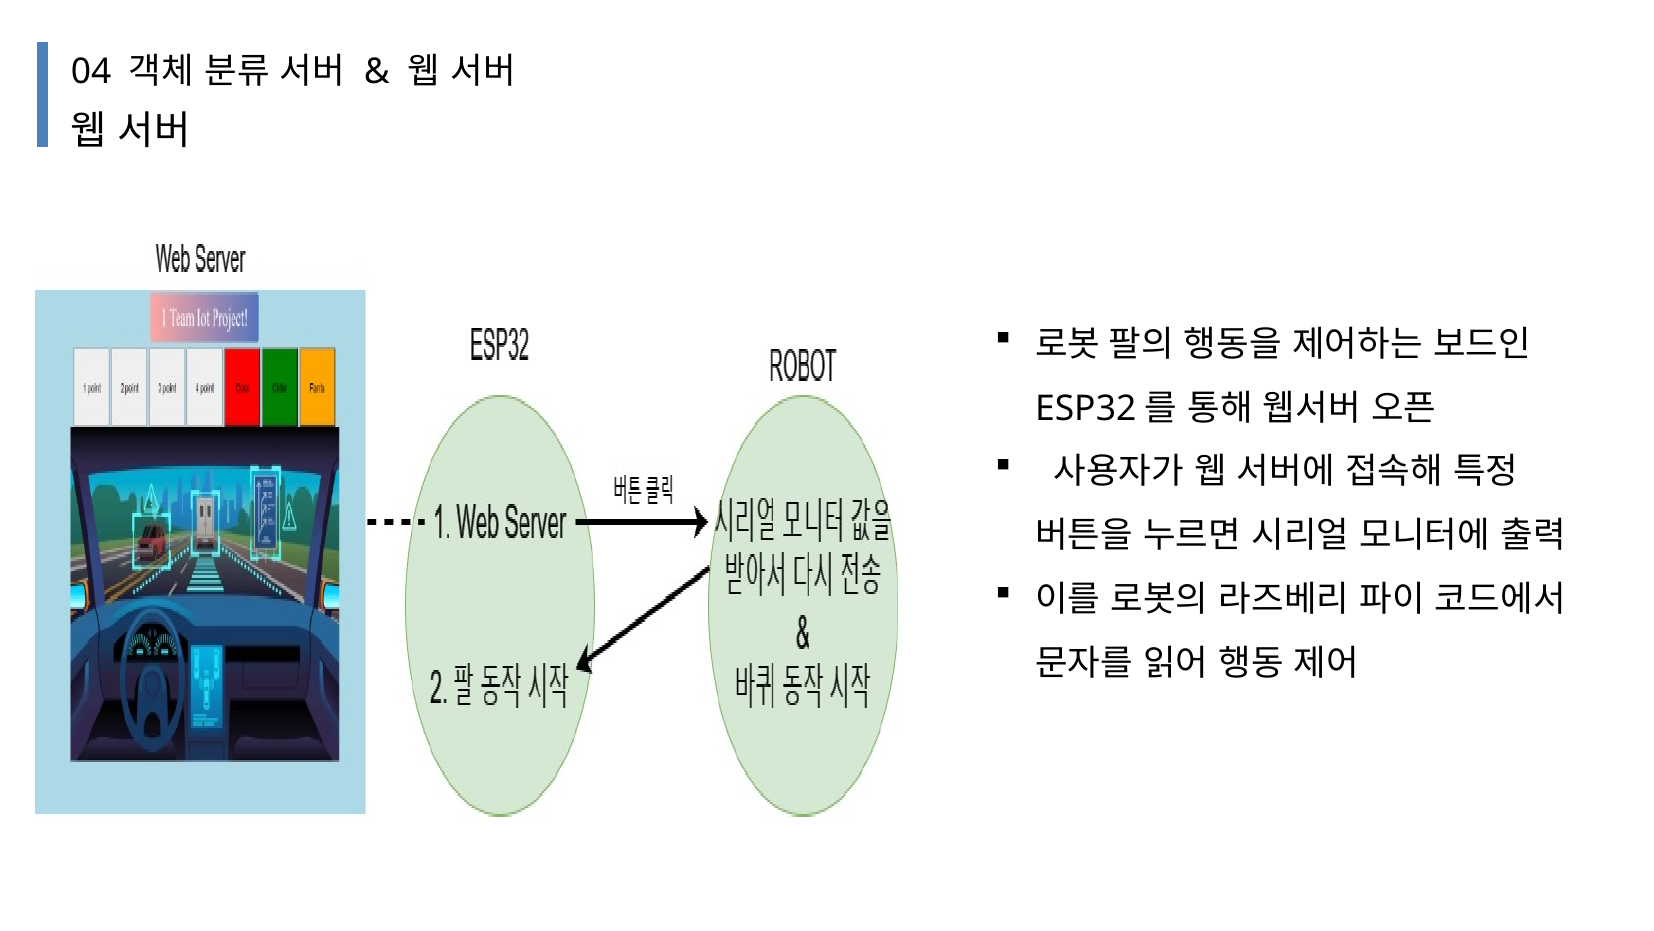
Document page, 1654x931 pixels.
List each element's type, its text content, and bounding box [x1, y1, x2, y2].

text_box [35, 39, 650, 150]
text_box 로봇 팔의 행동을 제어하는 보드인 ESP32를 통해 웹서버 오픈 사용자가 웹 서버에 접속해 특정 버튼을 누르면 시리얼 모니터에 출력 이를 로봇의 라즈베리 파이 코드에서 문자를 읽어 행동 제어 [980, 292, 1607, 690]
picture [35, 228, 898, 817]
